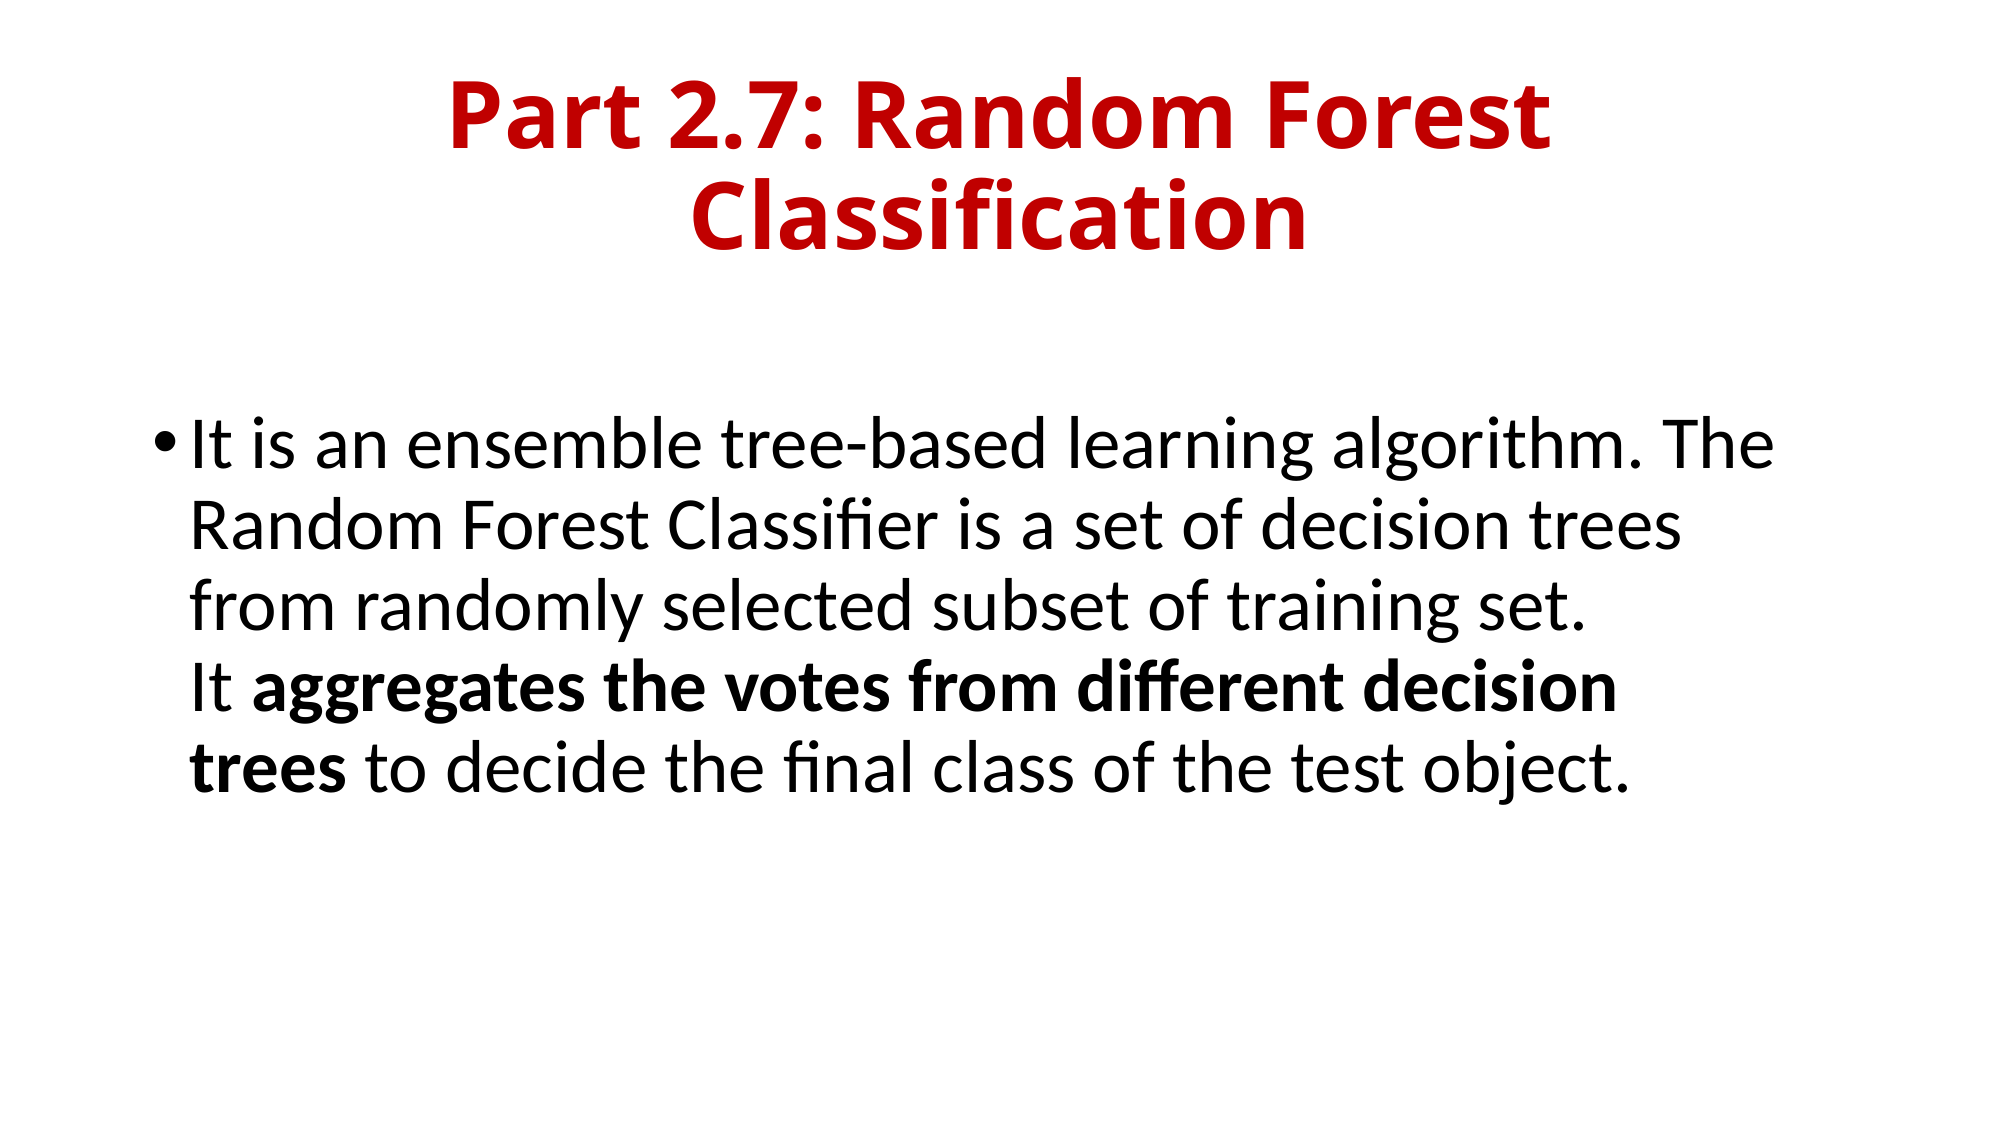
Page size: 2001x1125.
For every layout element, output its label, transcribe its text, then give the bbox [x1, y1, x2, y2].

title Part 2.7: Random Forest Classification [137, 59, 1863, 278]
list It is an ensemble tree-based learning algorithm. The Random Forest Classifier is a set of decision trees from randomly selected subset of training set. It aggregates the votes from different decision trees to decide the final class of the test object. [137, 396, 1863, 1014]
